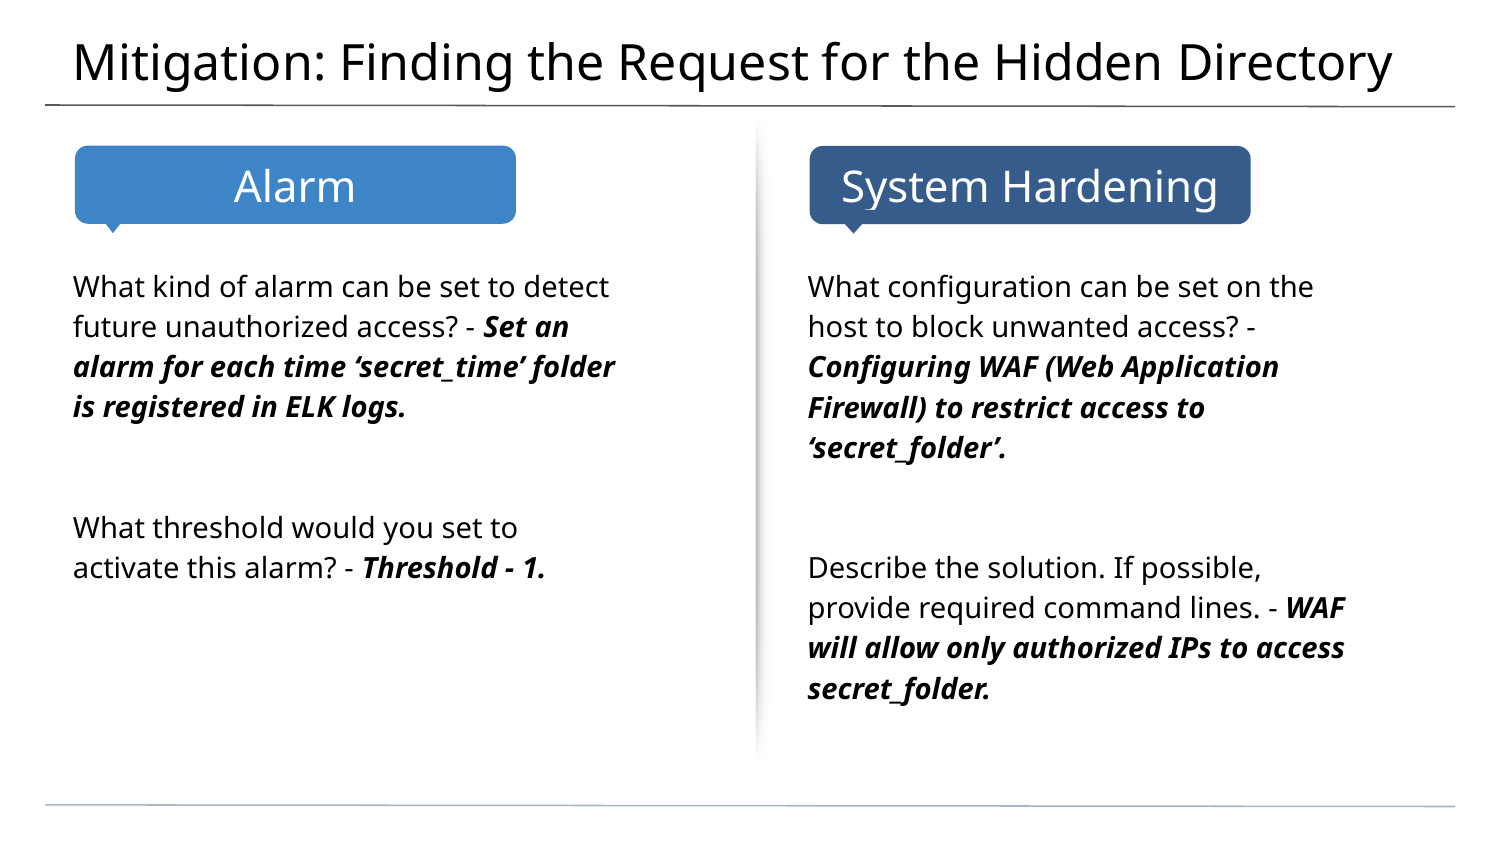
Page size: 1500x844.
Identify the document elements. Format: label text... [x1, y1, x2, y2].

subtitle What kind of alarm can be set to detect future unauthorized access? - Set an alarm for each time ‘secret_time’ folder is registered in ELK logs. What threshold would you set to activate this alarm? - Threshold - 1. [0, 262, 704, 805]
picture [703, 107, 839, 782]
title Mitigation: Finding the Request for the Hidden Directory [0, 0, 1500, 88]
subtitle What configuration can be set on the host to block unwanted access? - Configuring WAF (Web Application Firewall) to restrict access to ‘secret_folder’. Describe the solution. If possible, provide required command lines. - WAF will allow only authorized IPs to access secret_folder. [732, 263, 1438, 805]
